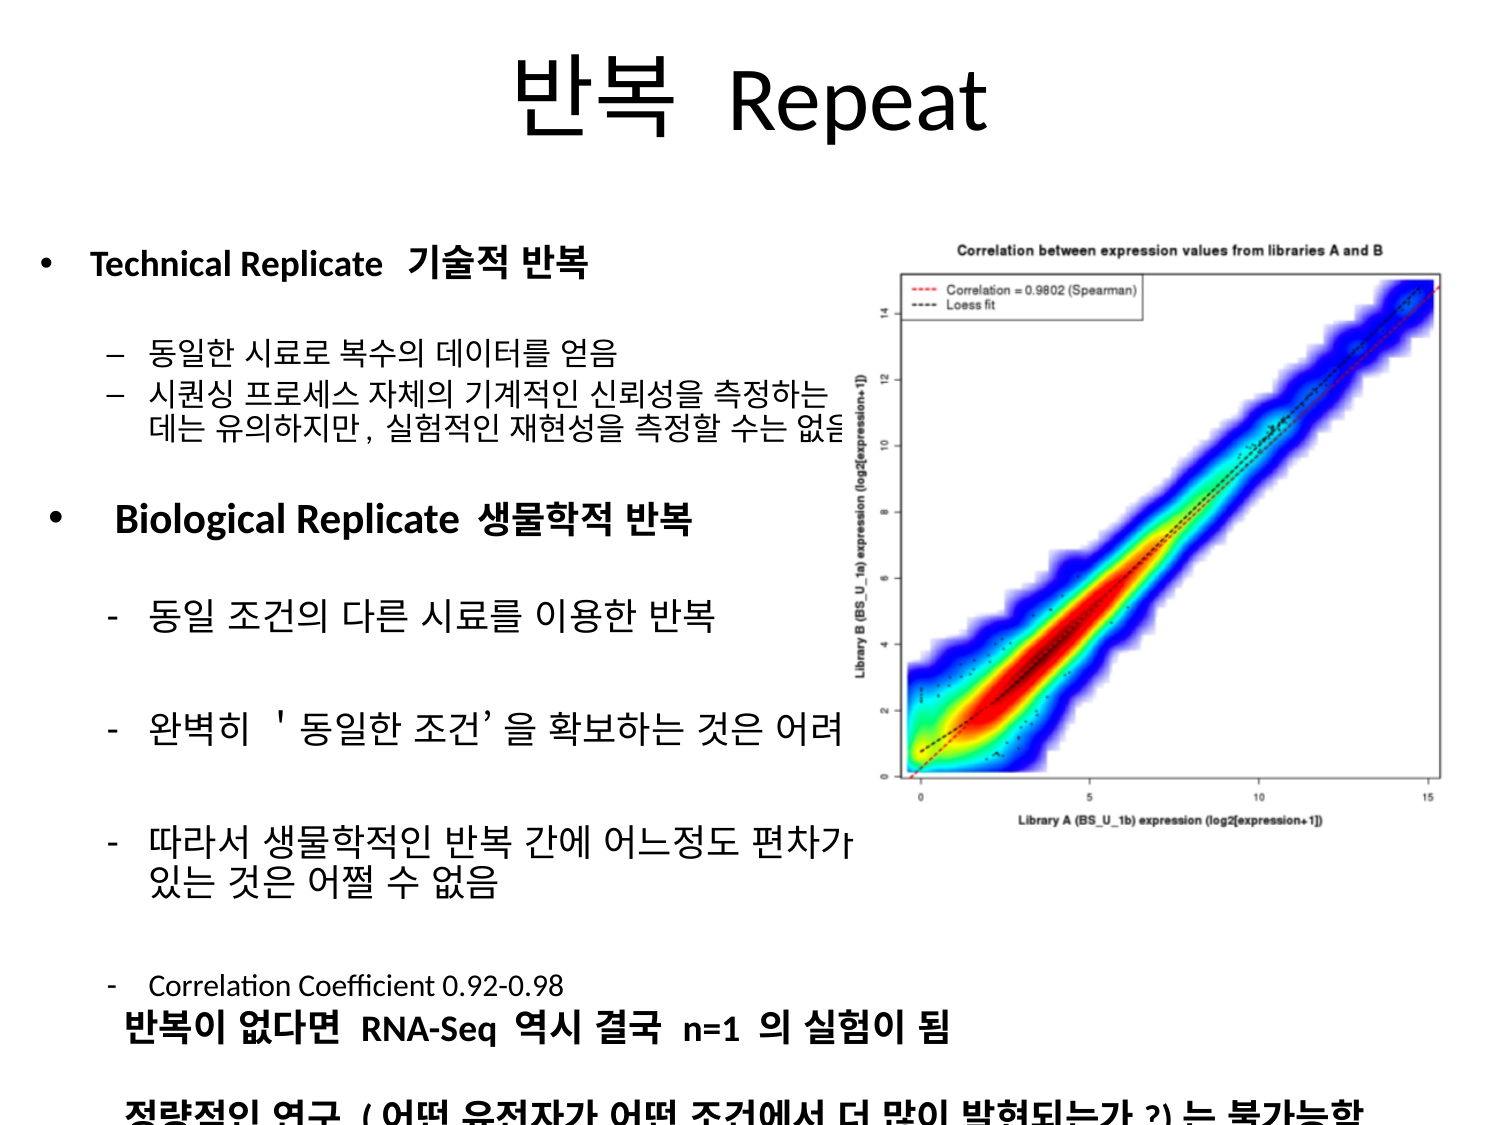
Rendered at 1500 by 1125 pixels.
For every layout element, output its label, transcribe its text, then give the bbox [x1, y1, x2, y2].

picture [842, 164, 1455, 908]
title 반복 Repeat [24, 0, 1475, 188]
text_box 반복이 없다면 RNA-Seq 역시 결국 n=1 의 실험이 됨 정량적인 연구 (어떤 유전자가 어떤 조건에서 더 많이 발현되는가?)는 불가능함 [109, 996, 1391, 1125]
list Technical Replicate 기술적 반복 동일한 시료로 복수의 데이터를 얻음 시퀀싱 프로세스 자체의 기계적인 신뢰성을 측정하는 데는 유의하지만, 실험적인 재현성을 측정할 수는 없음. Biological Replicate 생물학적 반복 동일 조건의 다른 시료를 이용한 반복 완벽히 ＇동일한 조건’ 을 확보하는 것은 어려움 따라서 생물학적인 반복 간에 어느정도 편차가 있는 것은 어쩔 수 없음 Correlation Coefficient 0.92-0.98 [24, 236, 897, 1077]
